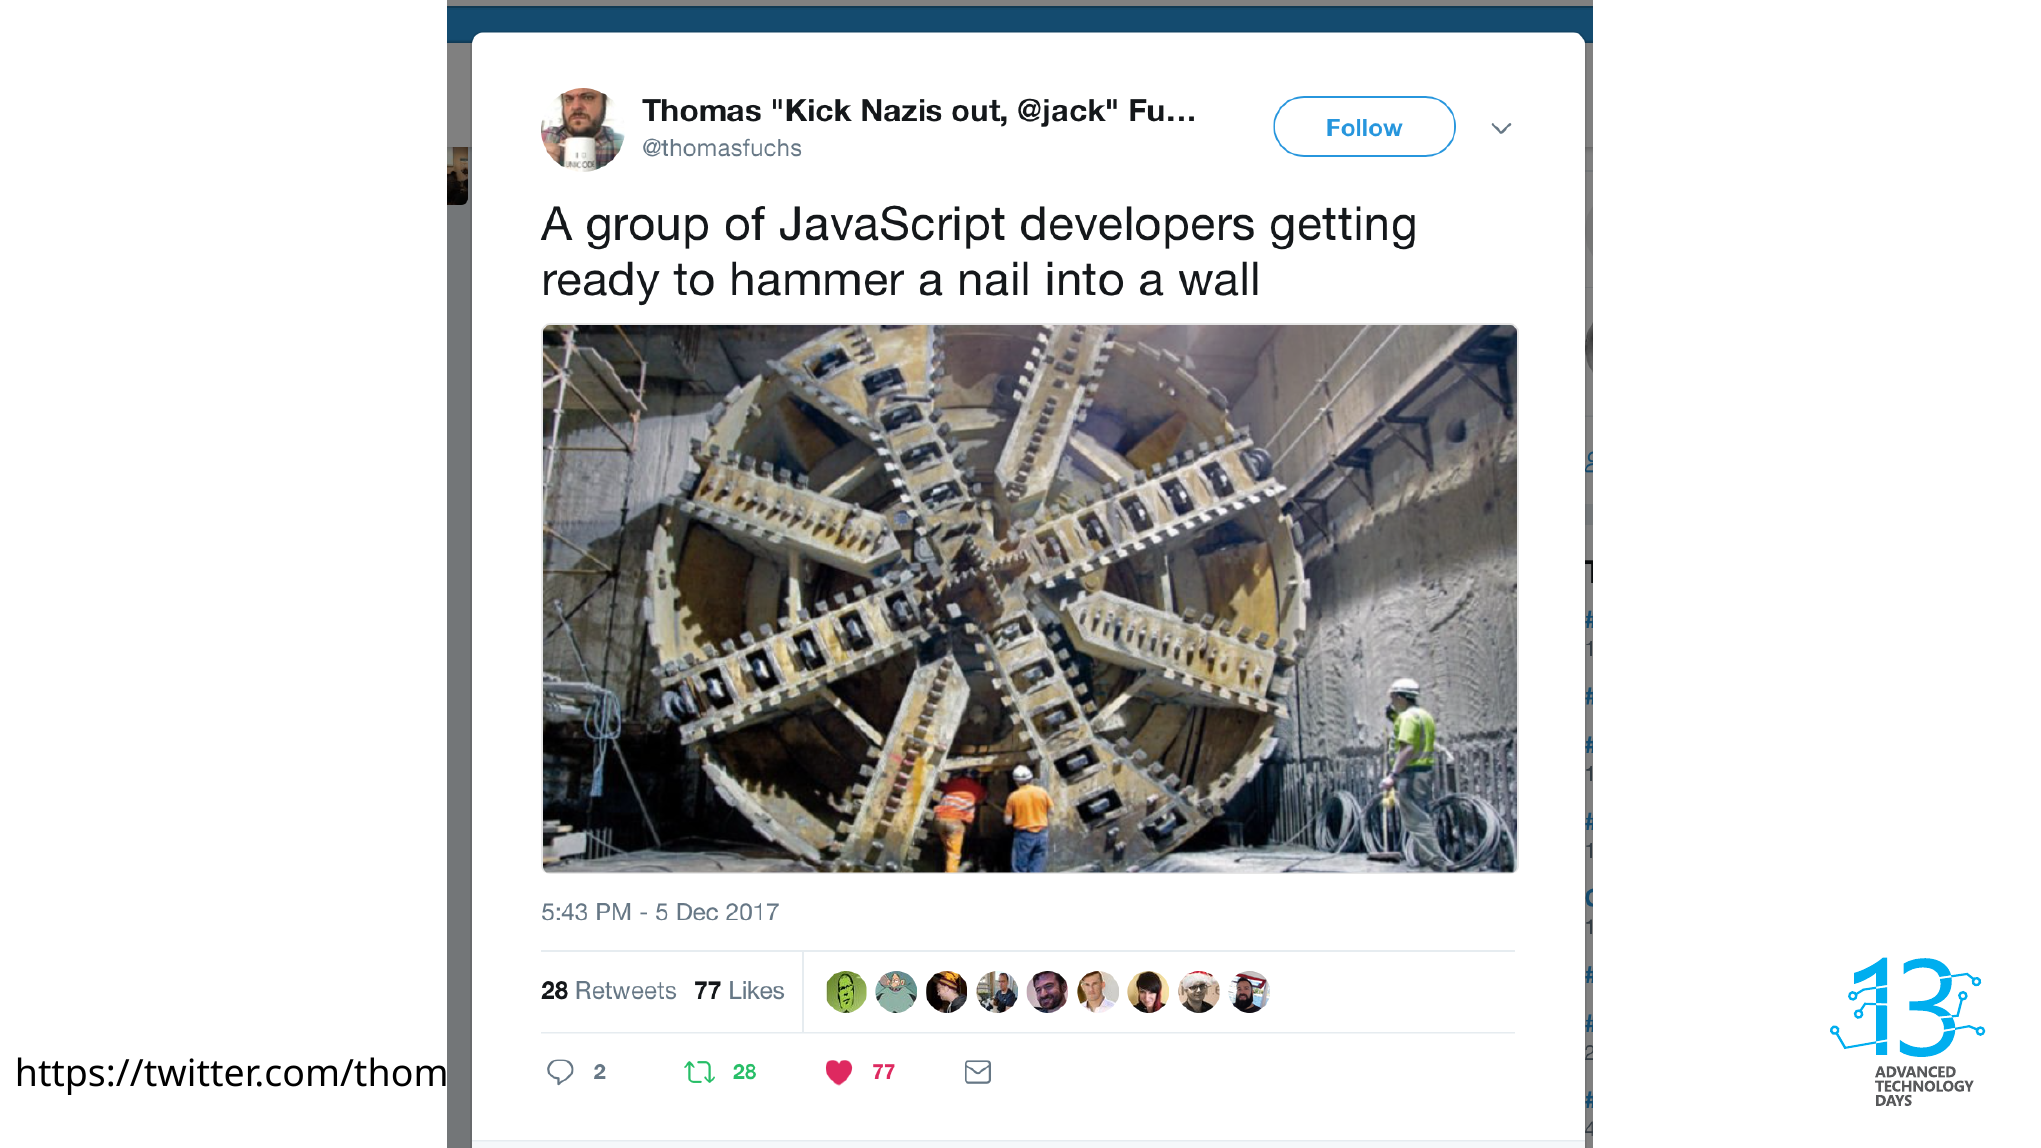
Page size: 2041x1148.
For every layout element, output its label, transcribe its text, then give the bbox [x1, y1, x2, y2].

text_box https://twitter.com/thomasfuchs/status/938086369615908864 [0, 1041, 446, 1102]
picture [446, 0, 1594, 1148]
